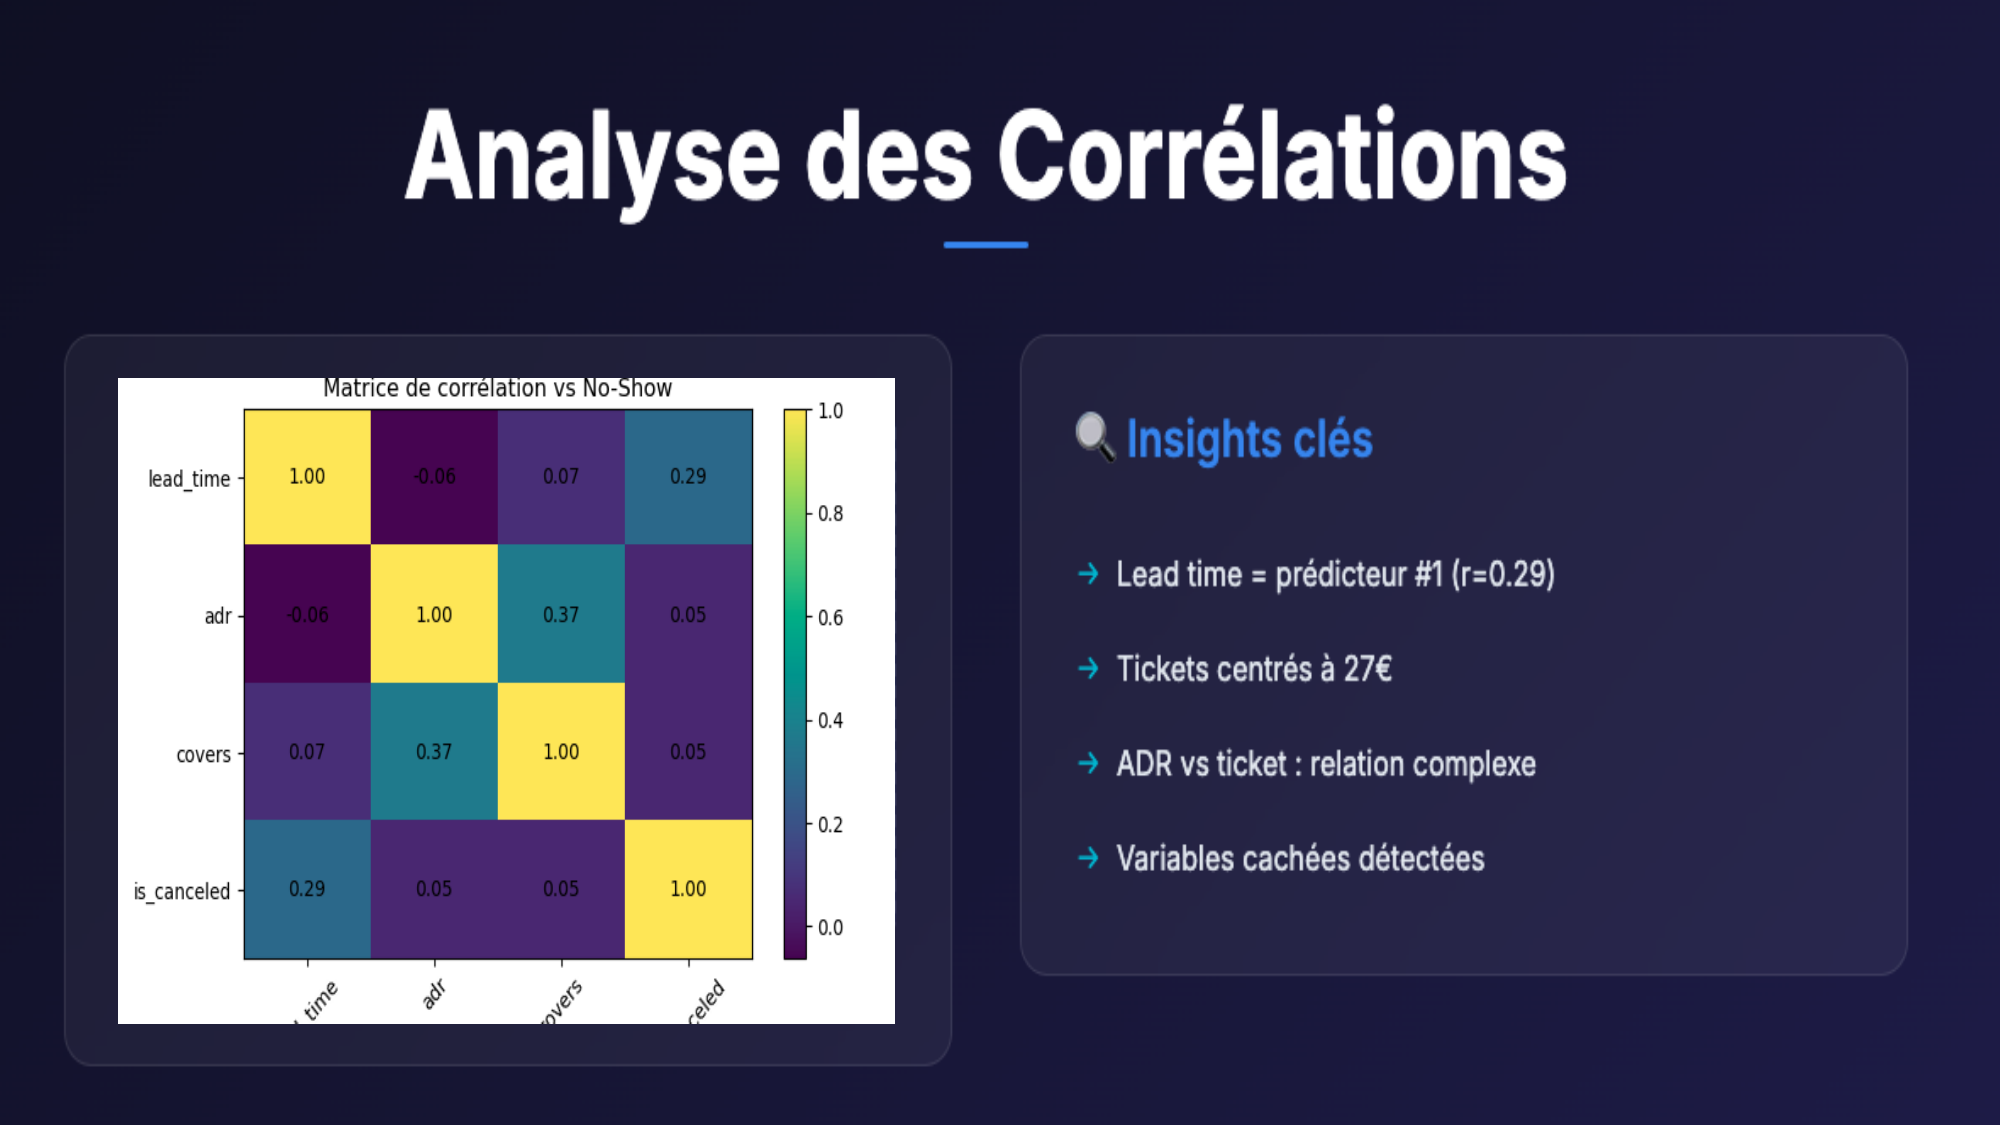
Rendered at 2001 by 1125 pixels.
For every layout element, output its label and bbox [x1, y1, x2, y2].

picture [117, 378, 895, 1024]
list [0, 0, 2000, 1125]
